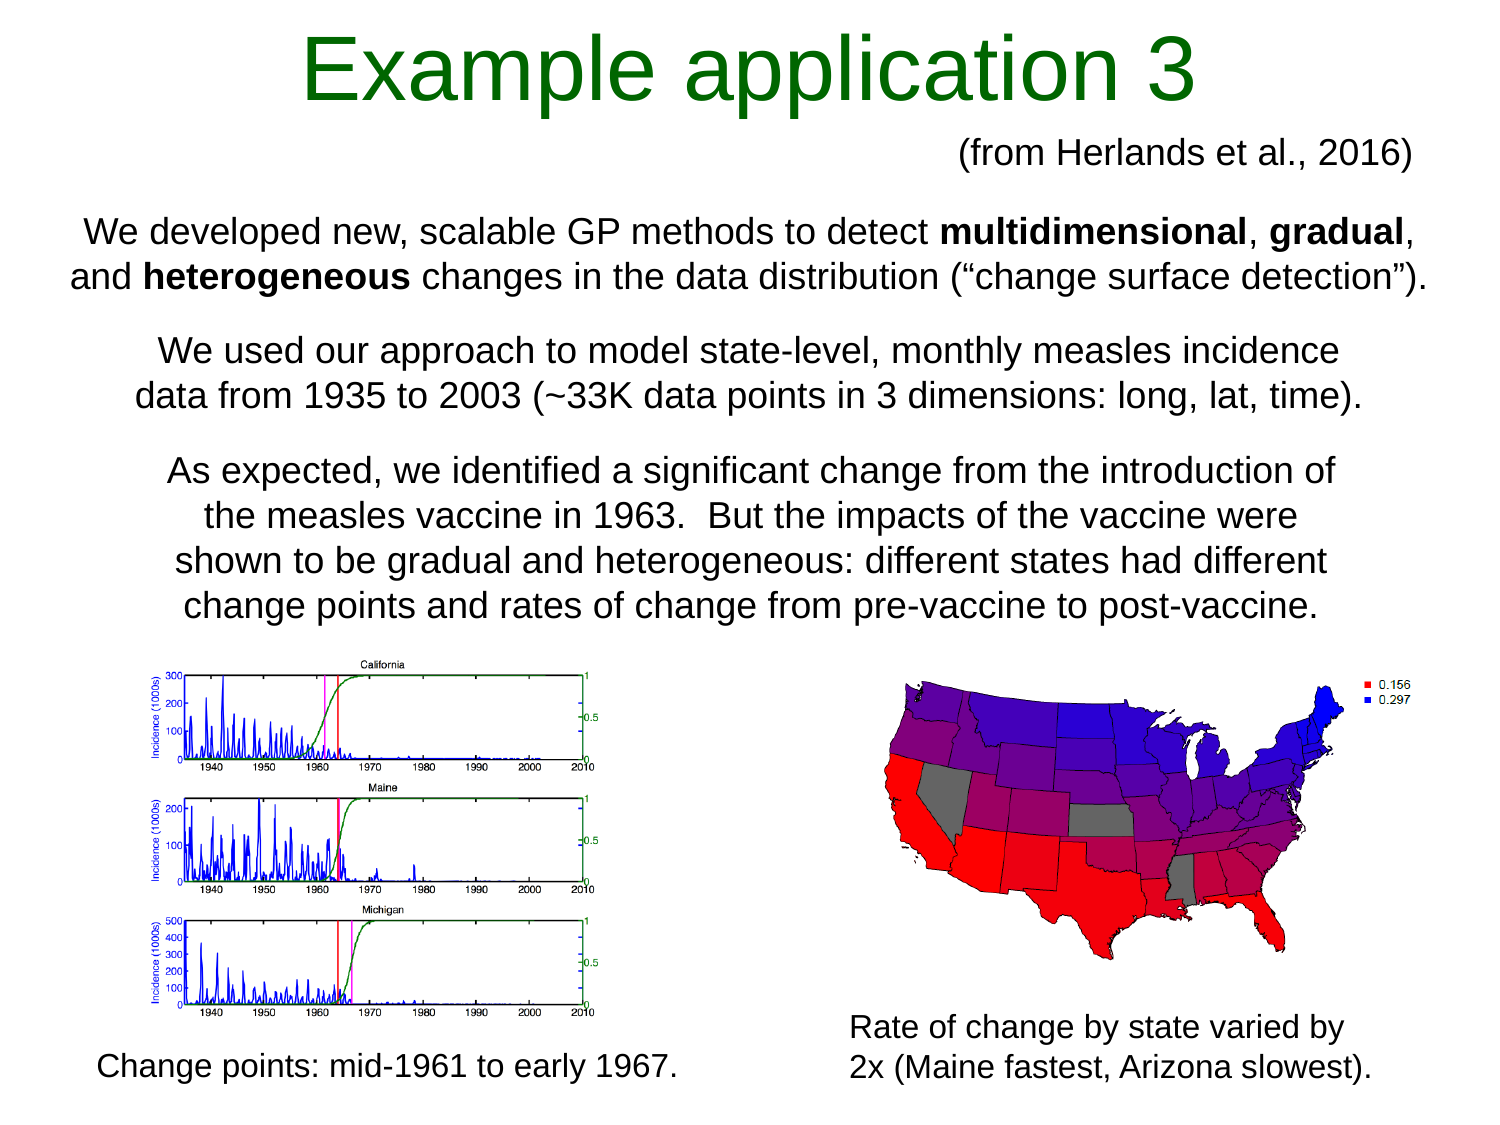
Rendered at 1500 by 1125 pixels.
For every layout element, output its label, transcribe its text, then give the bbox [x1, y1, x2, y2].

picture [138, 658, 609, 1036]
text_box Change points: mid-1961 to early 1967. [81, 1036, 698, 1092]
text_box We developed new, scalable GP methods to detect multidimensional, gradual, and heterogeneous changes in the data distribution (“change surface detection”). [43, 199, 1455, 305]
text_box (from Herlands et al., 2016) [943, 120, 1429, 181]
text_box As expected, we identified a significant change from the introduction of the measles vaccine in 1963. But the impacts of the vaccine were shown to be gradual and heterogeneous: different states had different change points and rates of change from pre-vaccine to post-vaccine. [130, 438, 1372, 634]
text_box Rate of change by state varied by 2x (Maine fastest, Arizona slowest). [834, 1003, 1403, 1093]
picture [822, 661, 1436, 995]
text_box Example application 3 [74, 12, 1425, 127]
text_box We used our approach to model state-level, monthly measles incidence data from 1935 to 2003 (~33K data points in 3 dimensions: long, lat, time). [117, 318, 1381, 424]
